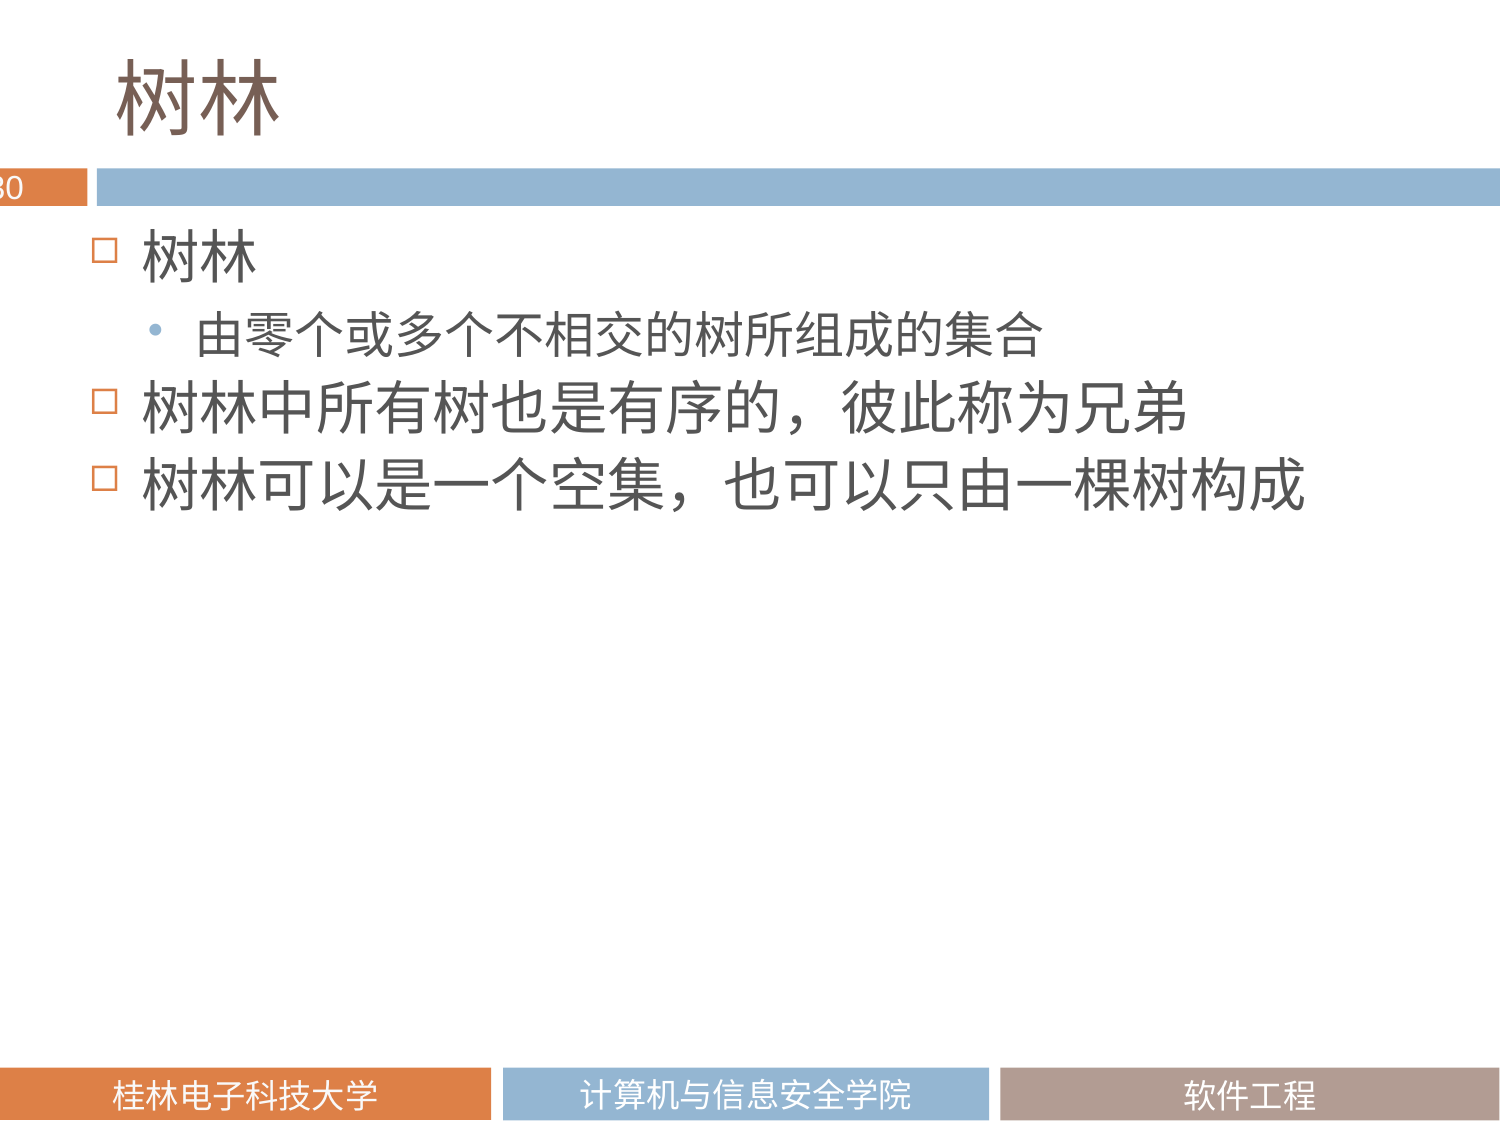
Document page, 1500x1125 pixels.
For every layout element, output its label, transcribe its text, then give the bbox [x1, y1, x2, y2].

list 树林 由零个或多个不相交的树所组成的集合 树林中所有树也是有序的，彼此称为兄弟 树林可以是一个空集，也可以只由一棵树构成 [73, 219, 1412, 1006]
title 树林 [99, 37, 1438, 155]
